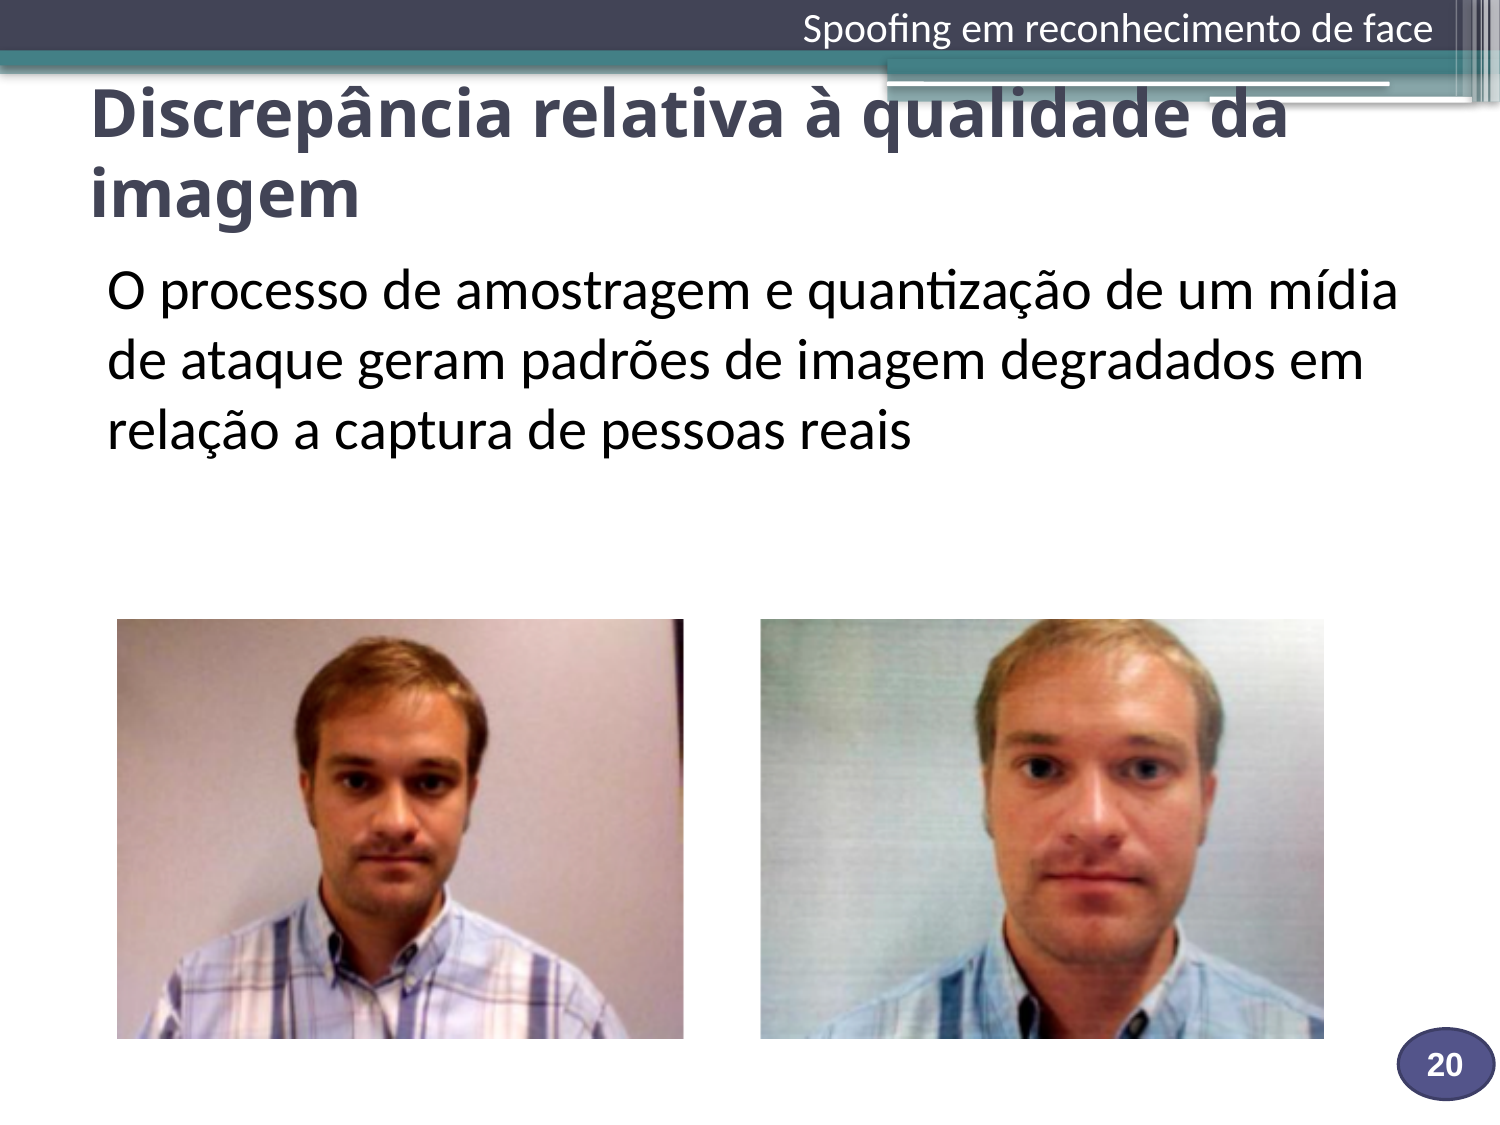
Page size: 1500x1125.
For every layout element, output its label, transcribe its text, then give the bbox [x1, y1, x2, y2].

title Discrepância relativa à qualidade da imagem [74, 62, 1425, 238]
list O processo de amostragem e quantização de um mídia de ataque geram padrões de imagem degradados em relação a captura de pessoas reais [75, 243, 1425, 1079]
text_box Spoofing em reconhecimento de face [787, 0, 1449, 59]
picture [117, 619, 1324, 1039]
